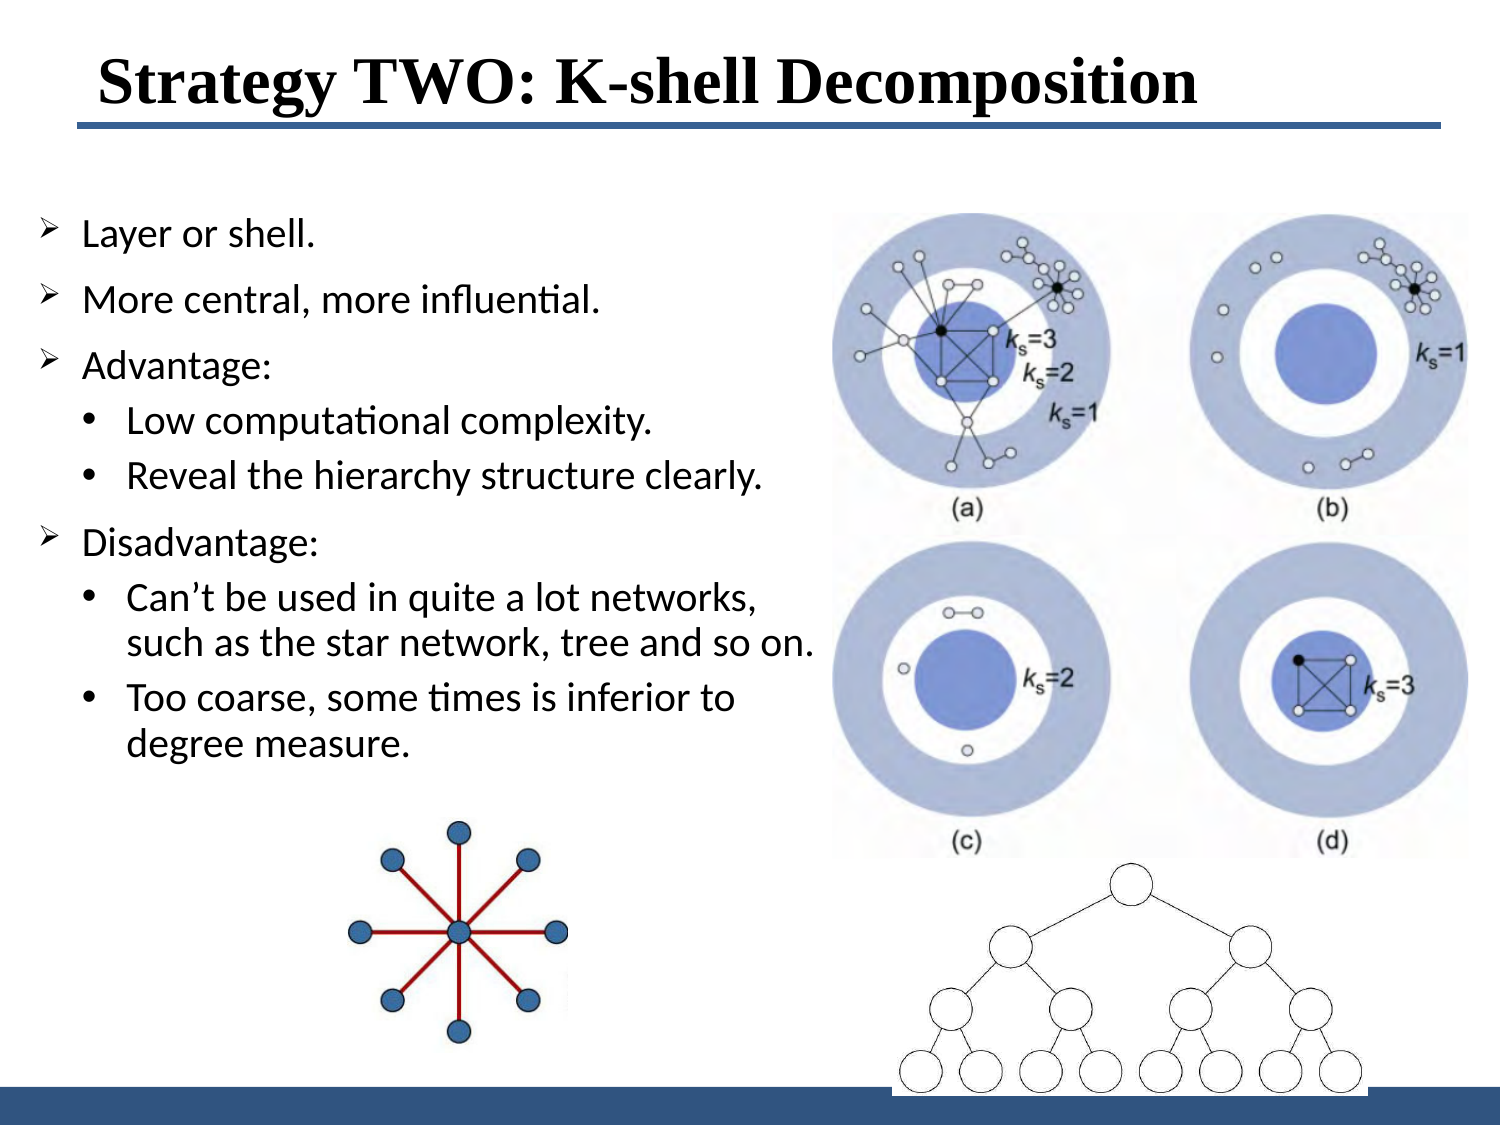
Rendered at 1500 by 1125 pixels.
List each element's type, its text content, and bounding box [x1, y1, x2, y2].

text_box Strategy TWO: K-shell Decomposition [82, 29, 1237, 125]
list Layer or shell. More central, more influential. Advantage: Low computational complexity. Reveal the hierarchy structure clearly. Disadvantage: Can’t be used in quite a lot networks, such as the star network, tree and so on. Too coarse, some times is inferior to degree measure. [23, 203, 846, 918]
picture [820, 207, 1477, 1096]
text_box Algorithms [37, 18, 1388, 151]
picture [347, 817, 568, 1058]
